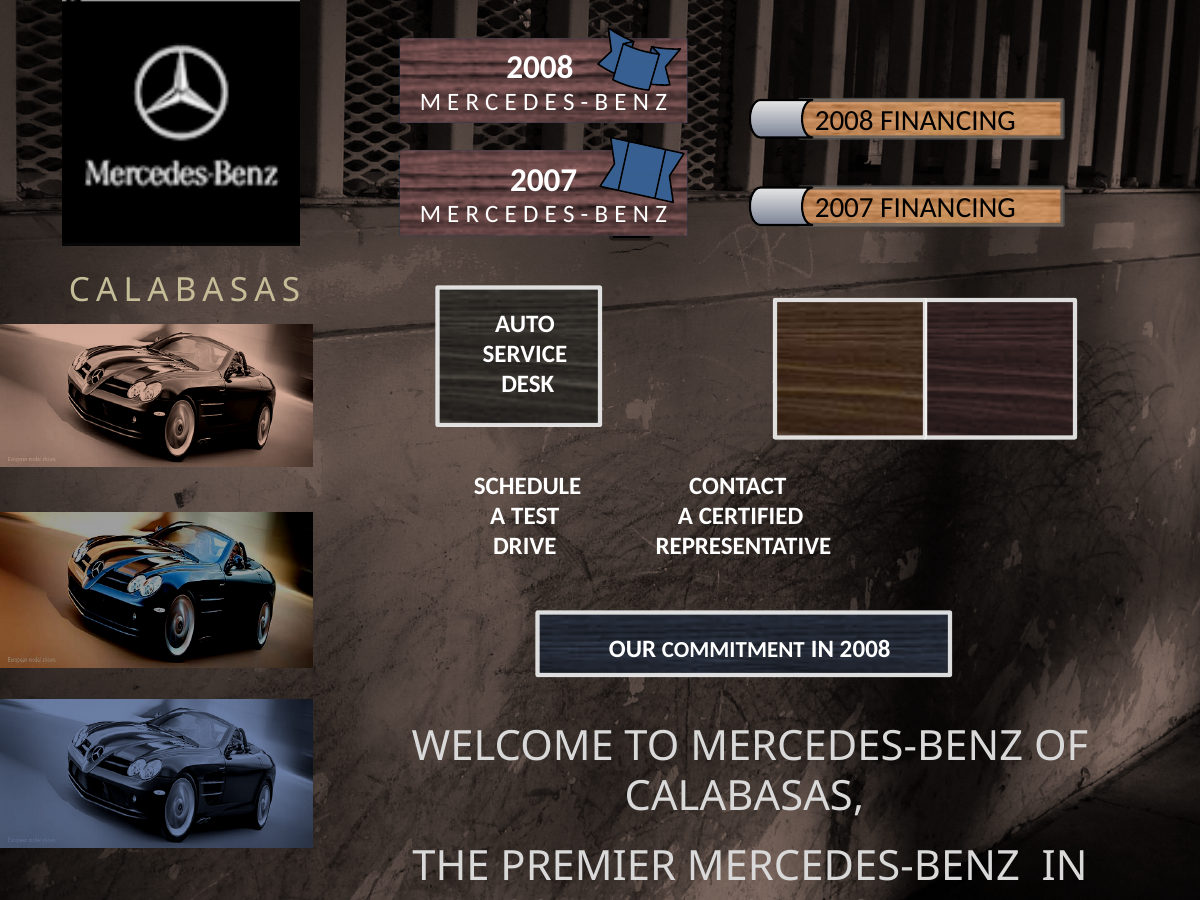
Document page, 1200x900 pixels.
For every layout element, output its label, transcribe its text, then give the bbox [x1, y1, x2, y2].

picture [0, 699, 313, 849]
text_box OUR COMMITMENT IN 2008 [562, 624, 938, 670]
text_box [747, 97, 815, 140]
text_box 2008 MERCEDES-BENZ [399, 38, 688, 123]
text_box [747, 185, 815, 228]
text_box 2008 FINANCING [805, 98, 1065, 140]
text_box CALABASAS [0, 262, 313, 315]
text_box SCHEDULE A TEST DRIVE [449, 462, 600, 568]
text_box [435, 285, 602, 427]
text_box [598, 135, 686, 205]
picture [62, 0, 301, 246]
picture [0, 324, 313, 467]
text_box WELCOME TO MERCEDES-BENZ OF CALABASAS, THE PREMIER MERCEDES-BENZ IN SOUTHERN CALIFORNIA. [350, 712, 1150, 900]
text_box [595, 26, 683, 93]
picture [0, 512, 313, 668]
text_box CONTACT A CERTIFIED REPRESENTATIVE [637, 462, 850, 568]
text_box [773, 298, 927, 440]
text_box AUTO SERVICE DESK [462, 300, 588, 405]
text_box 2007 FINANCING [805, 185, 1065, 227]
text_box [927, 298, 1077, 440]
text_box 2007 MERCEDES-BENZ [399, 150, 688, 236]
text_box [688, 150, 888, 195]
text_box [610, 236, 652, 240]
text_box [535, 610, 952, 677]
